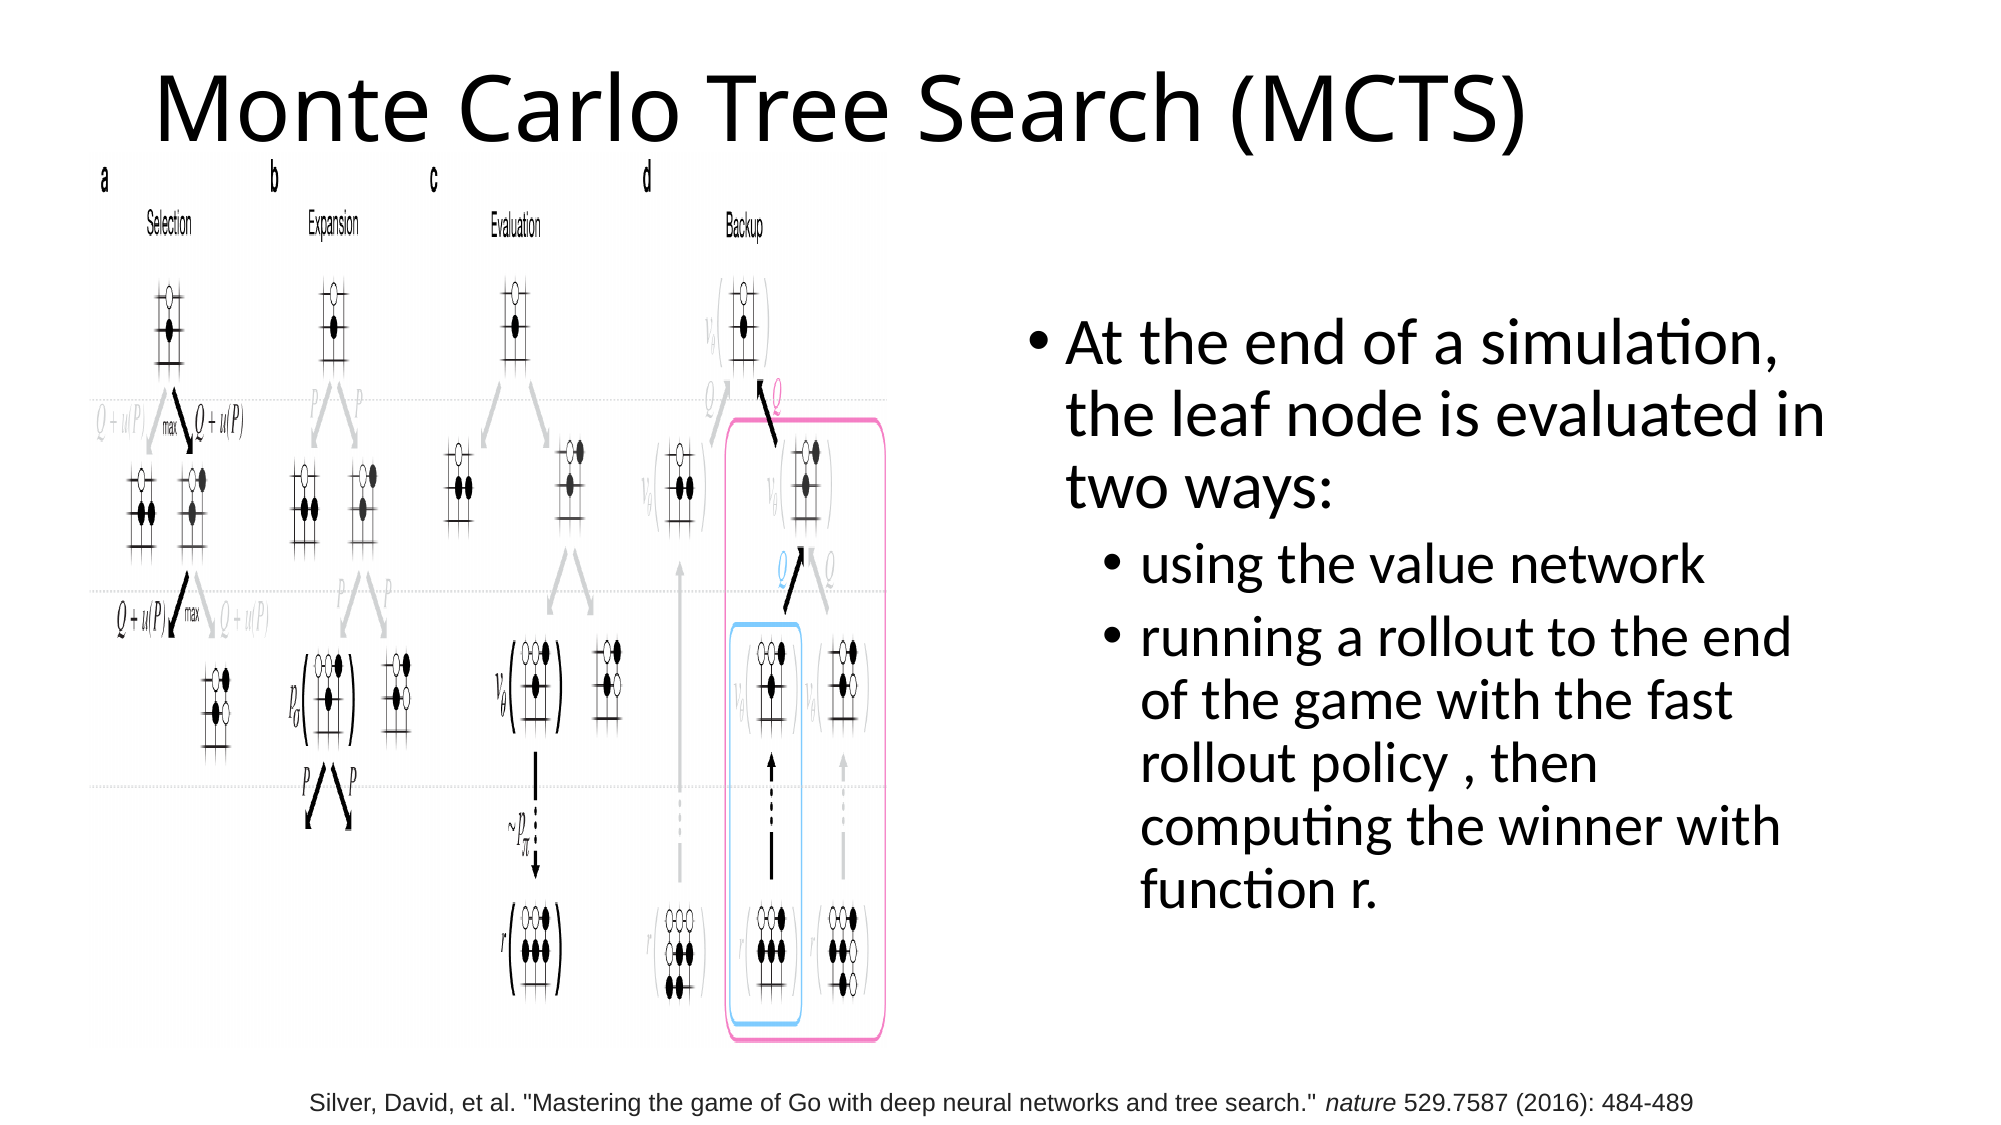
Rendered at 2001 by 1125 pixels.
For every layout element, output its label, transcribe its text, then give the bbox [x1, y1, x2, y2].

text_box Silver, David, et al. "Mastering the game of Go with deep neural networks and tree search." nature 529.7587 (2016): 484-489 [294, 1079, 1823, 1125]
title Monte Carlo Tree Search (MCTS) [137, 3, 1863, 221]
picture [88, 152, 887, 1048]
